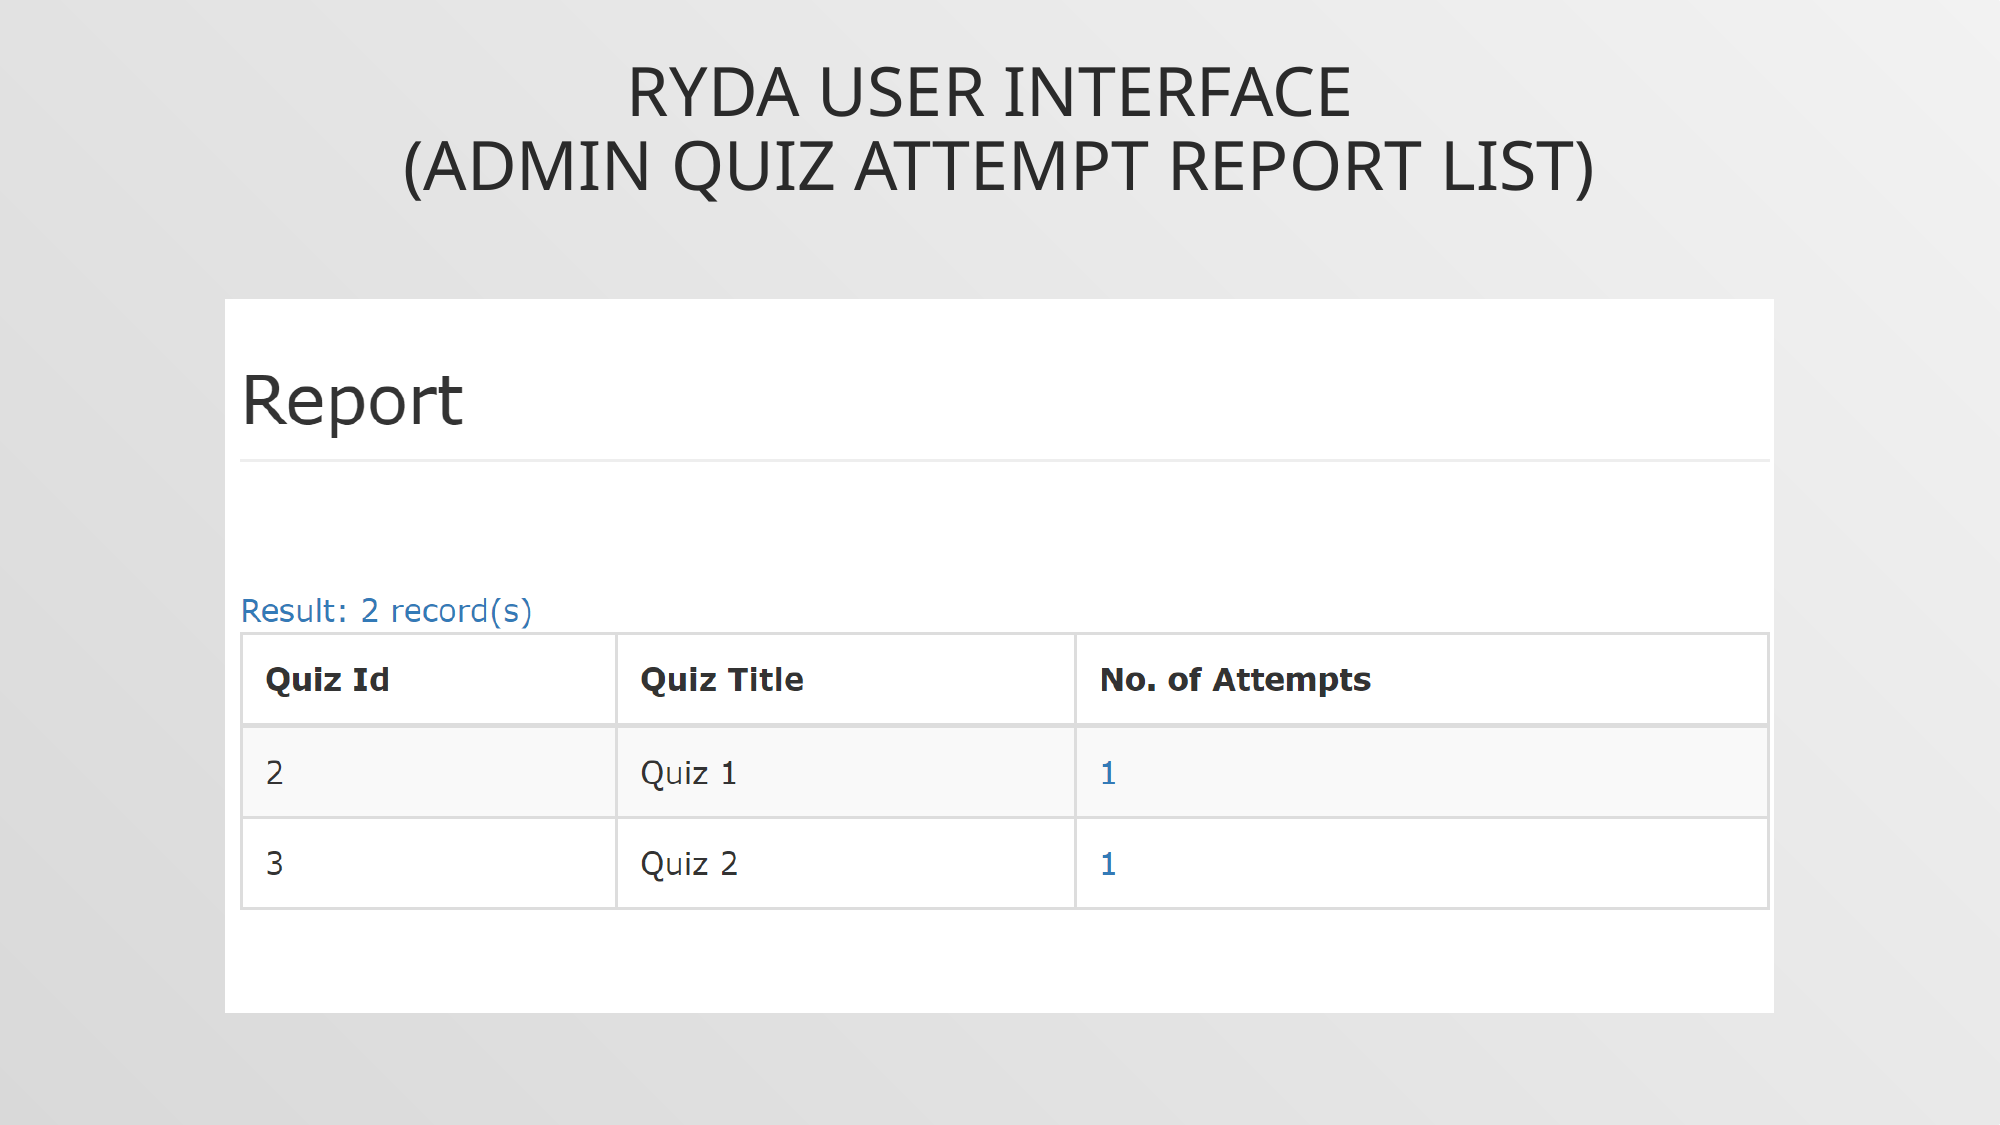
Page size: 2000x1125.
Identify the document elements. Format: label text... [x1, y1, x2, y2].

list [225, 299, 1774, 1013]
title ryda User Interface (admin Quiz attempt Report list) [199, 50, 1800, 213]
